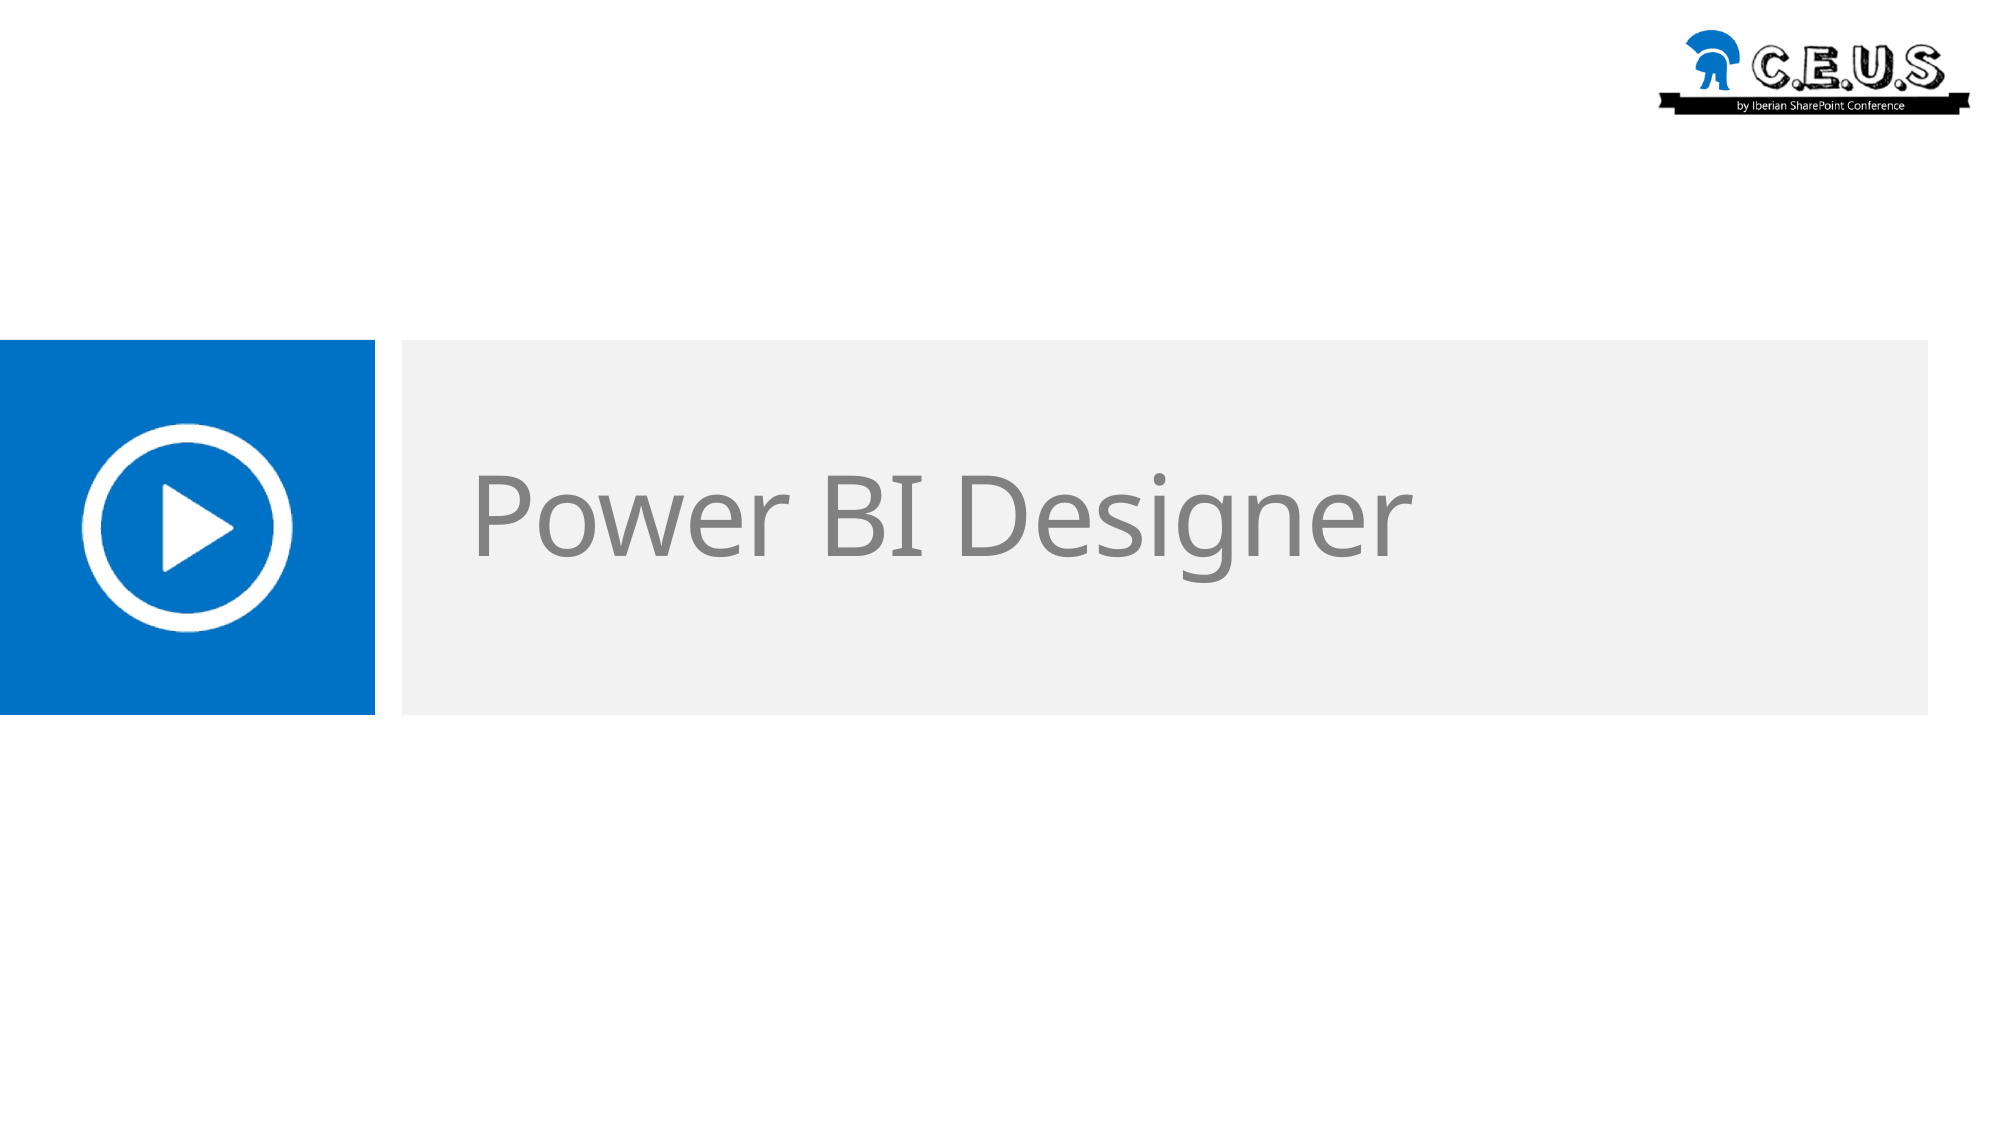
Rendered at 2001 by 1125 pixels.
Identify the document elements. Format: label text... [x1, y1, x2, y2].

title Power BI Designer [453, 432, 1870, 609]
picture [1648, 18, 1977, 128]
picture [79, 419, 296, 636]
